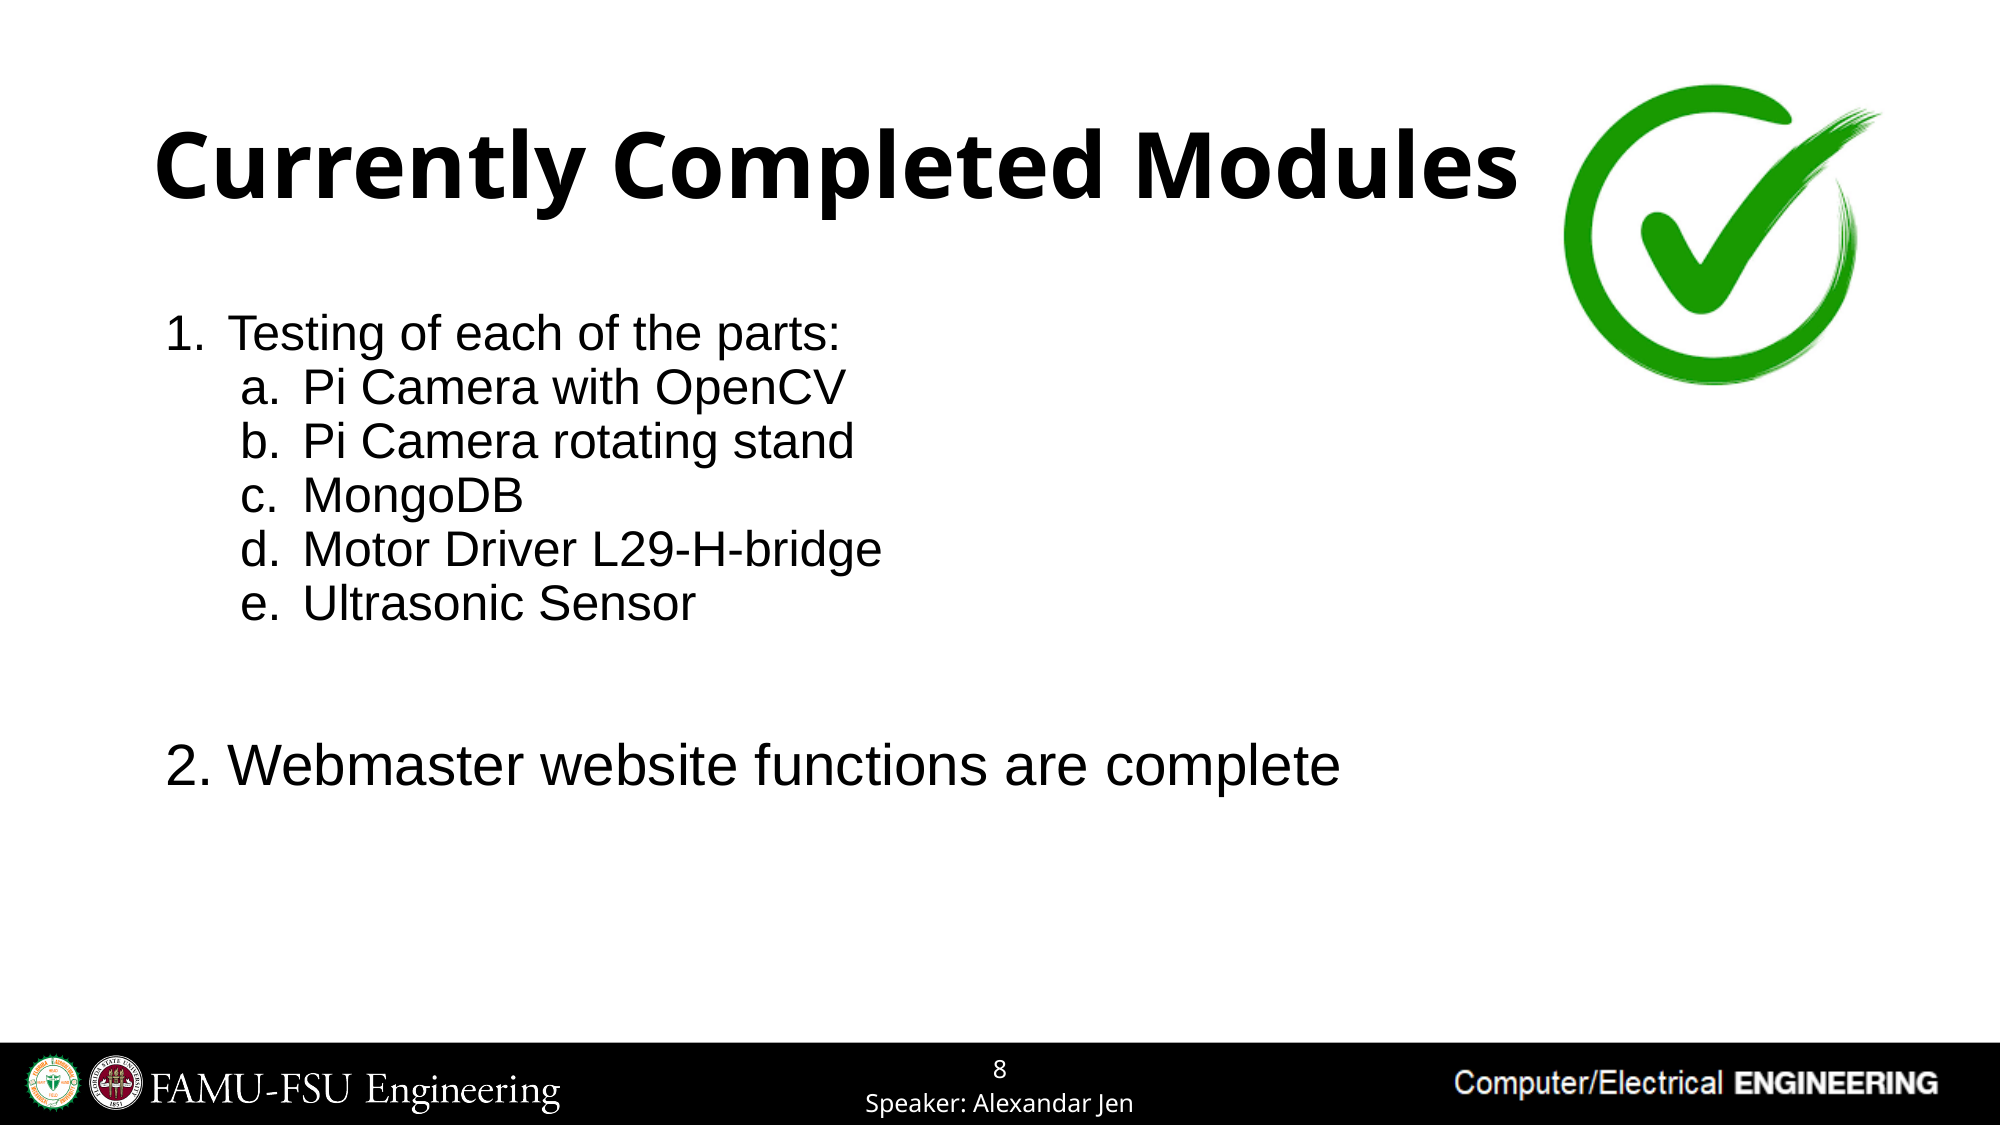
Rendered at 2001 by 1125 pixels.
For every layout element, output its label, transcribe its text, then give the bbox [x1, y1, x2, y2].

picture [1547, 59, 1900, 412]
title Currently Completed Modules [137, 59, 1546, 278]
slide_number ‹#› Speaker: Alexandar Jen [774, 1055, 1225, 1116]
picture [24, 1053, 560, 1114]
list Testing of each of the parts: Pi Camera with OpenCV Pi Camera rotating stand MongoDB Motor Driver L29-H-bridge Ultrasonic Sensor Webmaster website functions are complete [137, 299, 1863, 1000]
picture [1418, 1059, 1984, 1112]
